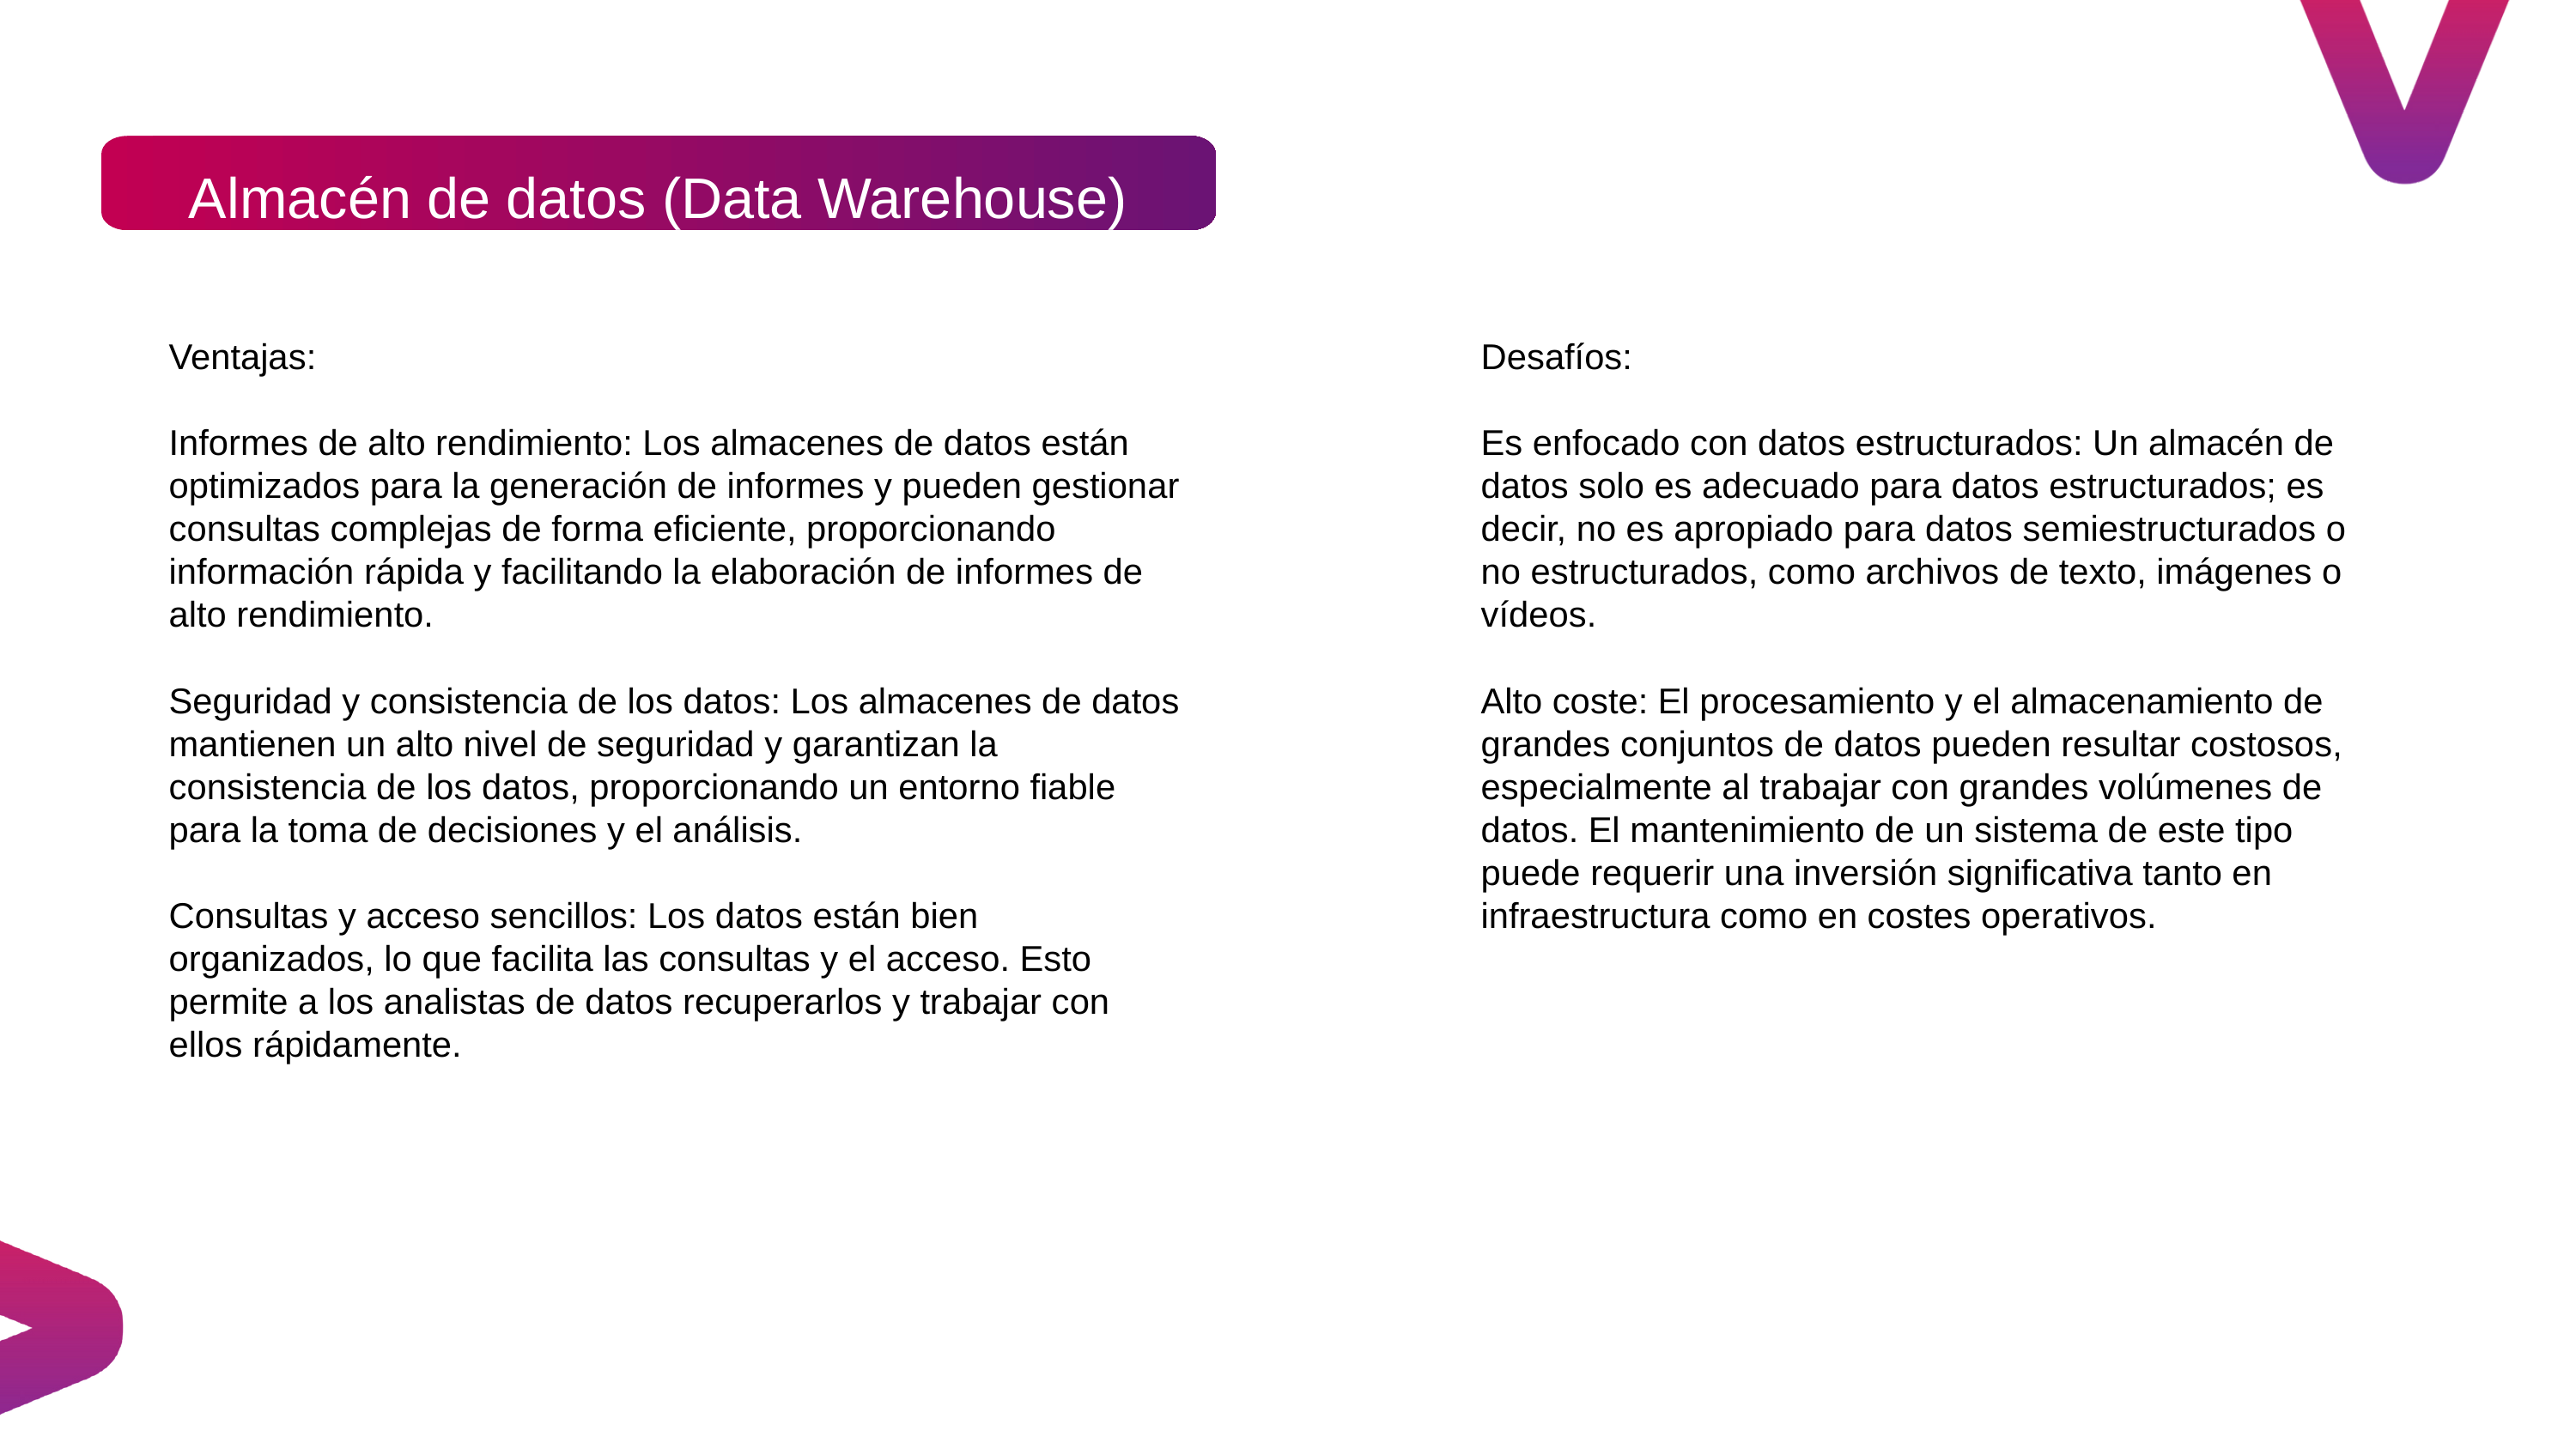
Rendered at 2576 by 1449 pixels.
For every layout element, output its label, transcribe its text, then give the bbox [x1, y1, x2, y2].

text_box [0, 1184, 126, 1449]
text_box Desafíos: Es enfocado con datos estructurados: Un almacén de datos solo es adecuado para datos estructurados; es decir, no es apropiado para datos semiestructurados o no estructurados, como archivos de texto, imágenes o vídeos. Alto coste: El procesamiento y el almacenamiento de grandes conjuntos de datos pueden resultar costosos, especialmente al trabajar con grandes volúmenes de datos. El mantenimiento de un sistema de este tipo puede requerir una inversión significativa tanto en infraestructura como en costes operativos. [1467, 327, 2391, 942]
text_box [2291, 0, 2518, 188]
text_box Ventajas: Informes de alto rendimiento: Los almacenes de datos están optimizados para la generación de informes y pueden gestionar consultas complejas de forma eficiente, proporcionando información rápida y facilitando la elaboración de informes de alto rendimiento. Seguridad y consistencia de los datos: Los almacenes de datos mantienen un alto nivel de seguridad y garantizan la consistencia de los datos, proporcionando un entorno fiable para la toma de decisiones y el análisis. Consultas y acceso sencillos: Los datos están bien organizados, lo que facilita las consultas y el acceso. Esto permite a los analistas de datos recuperarlos y trabajar con ellos rápidamente. [155, 327, 1206, 1113]
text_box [100, 95, 1216, 311]
